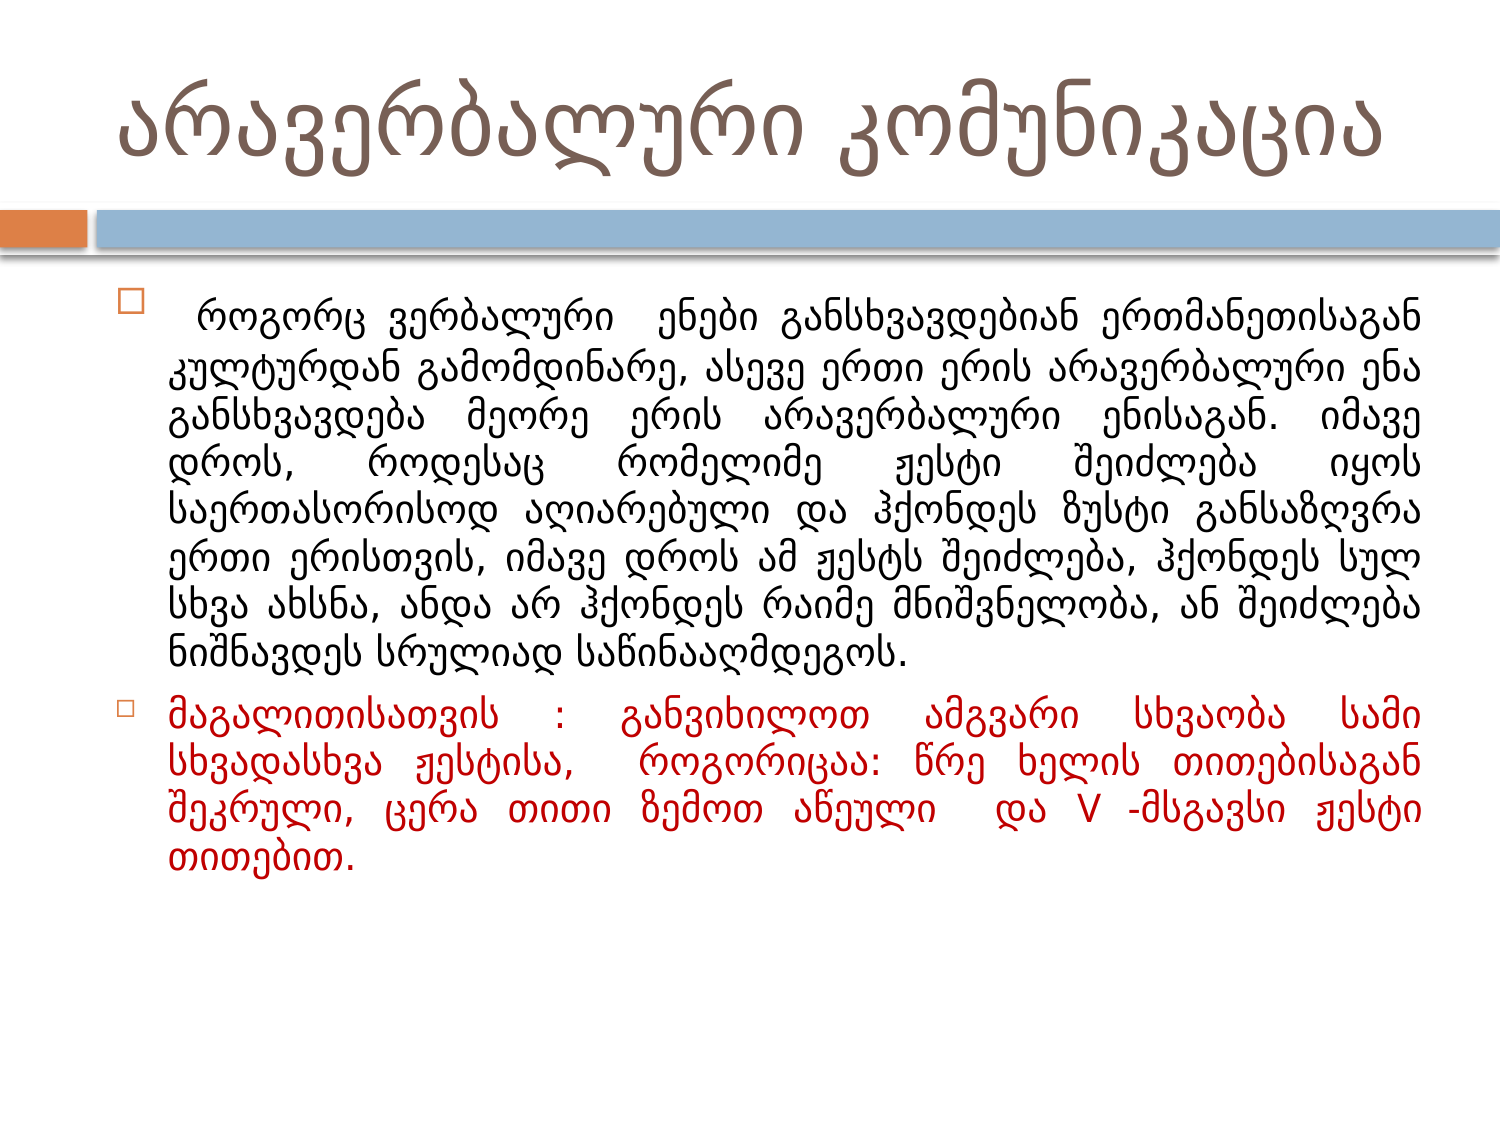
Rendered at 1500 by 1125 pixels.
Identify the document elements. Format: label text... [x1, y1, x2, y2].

title არავერბალური კომუნიკაცია [100, 37, 1438, 200]
list როგორც ვერბალური ენები განსხვავდებიან ერთმანეთისაგან კულტურდან გამომდინარე, ასევე ერთი ერის არავერბალური ენა განსხვავდება მეორე ერის არავერბალური ენისაგან. იმავე დროს, როდესაც რომელიმე ჟესტი შეიძლება იყოს საერთასორისოდ აღიარებული და ჰქონდეს ზუსტი განსაზღვრა ერთი ერისთვის, იმავე დროს ამ ჟესტს შეიძლება, ჰქონდეს სულ სხვა ახსნა, ანდა არ ჰქონდეს რაიმე მნიშვნელობა, ან შეიძლება ნიშნავდეს სრულიად საწინააღმდეგოს. მაგალითისათვის : განვიხილოთ ამგვარი სხვაობა სამი სხვადასხვა ჟესტისა, როგორიცაა: წრე ხელის თითებისაგან შეკრული, ცერა თითი ზემოთ აწეული და V -მსგავსი ჟესტი თითებით. [100, 262, 1438, 1000]
